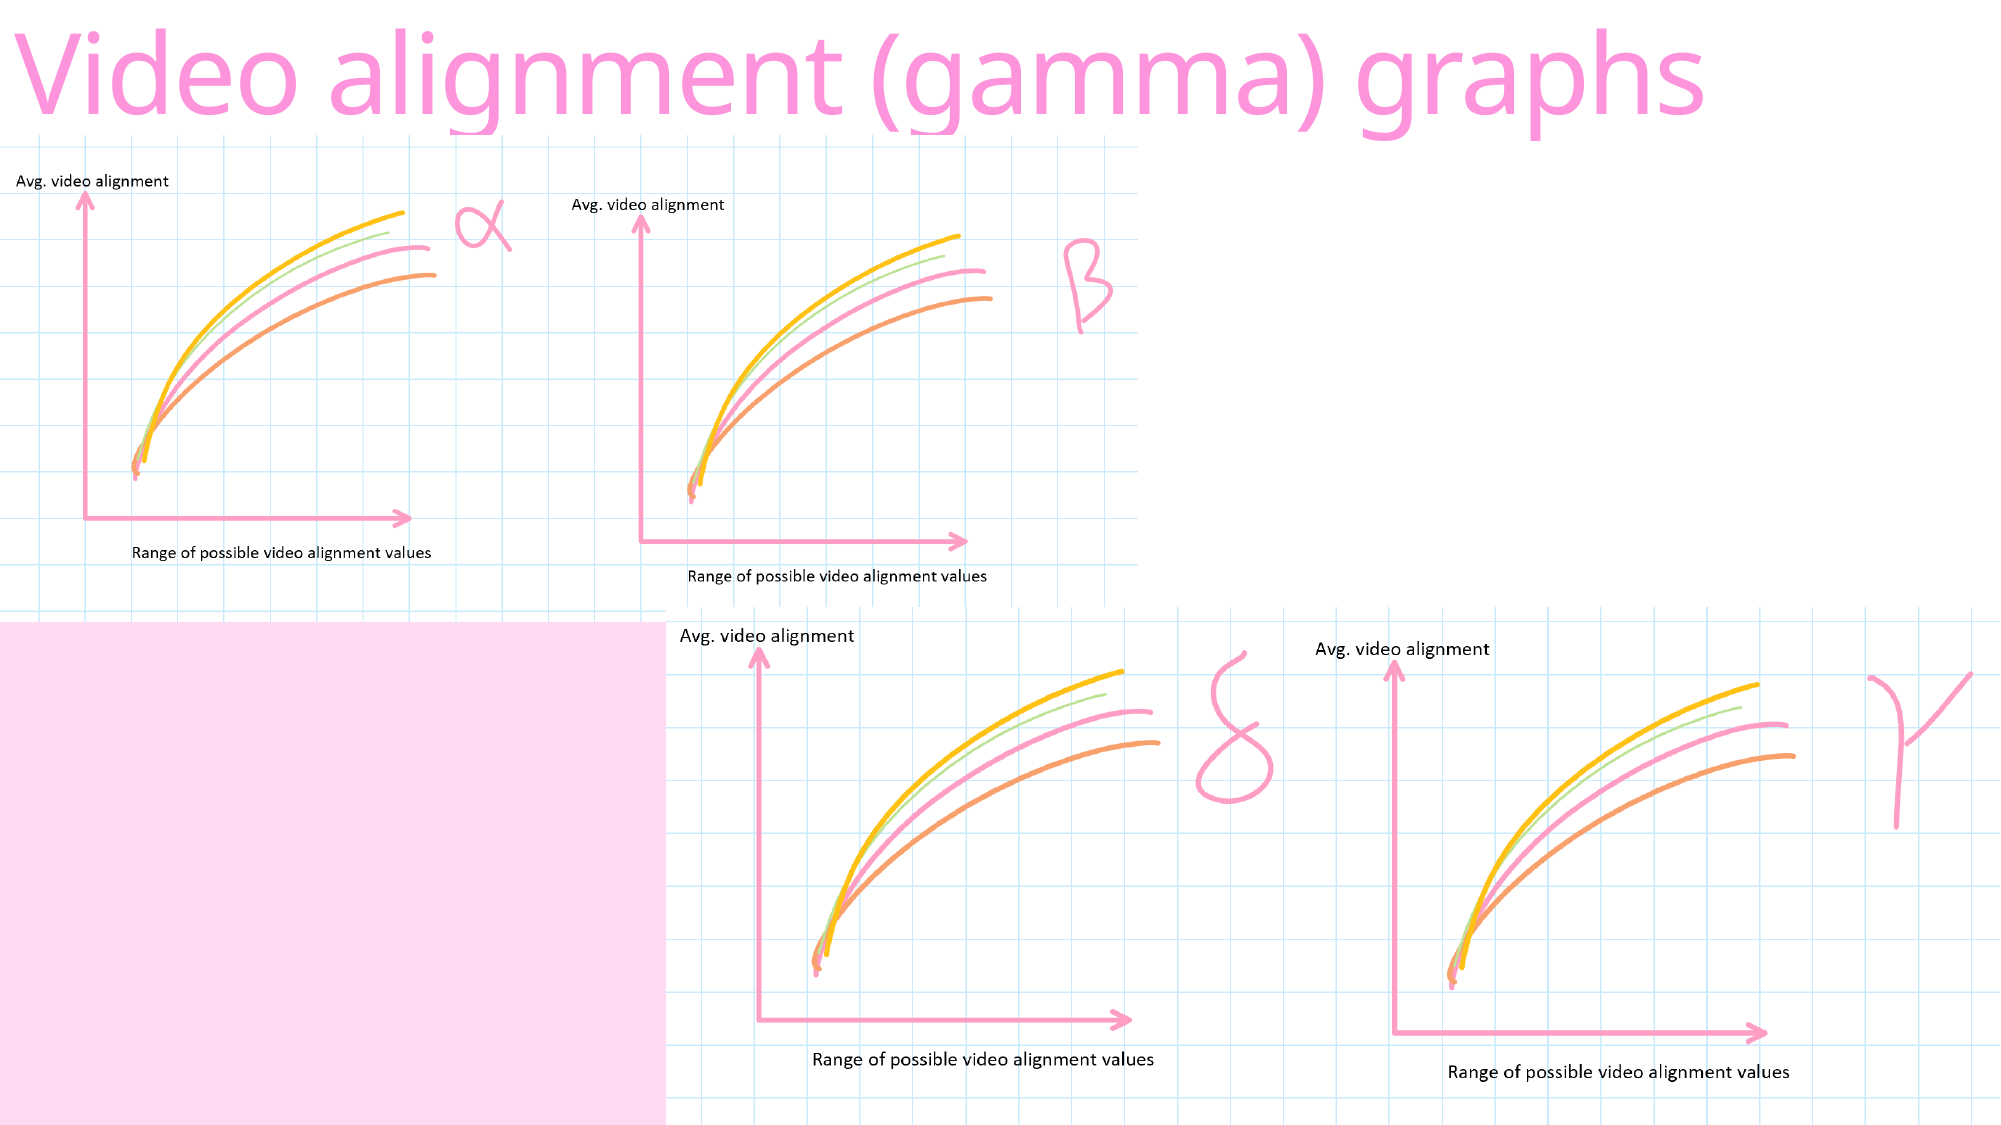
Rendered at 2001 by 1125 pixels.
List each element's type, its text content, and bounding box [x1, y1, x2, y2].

text_box [0, 622, 665, 1125]
picture [0, 135, 2000, 1125]
text_box Video alignment (gamma) graphs [0, 15, 1768, 165]
